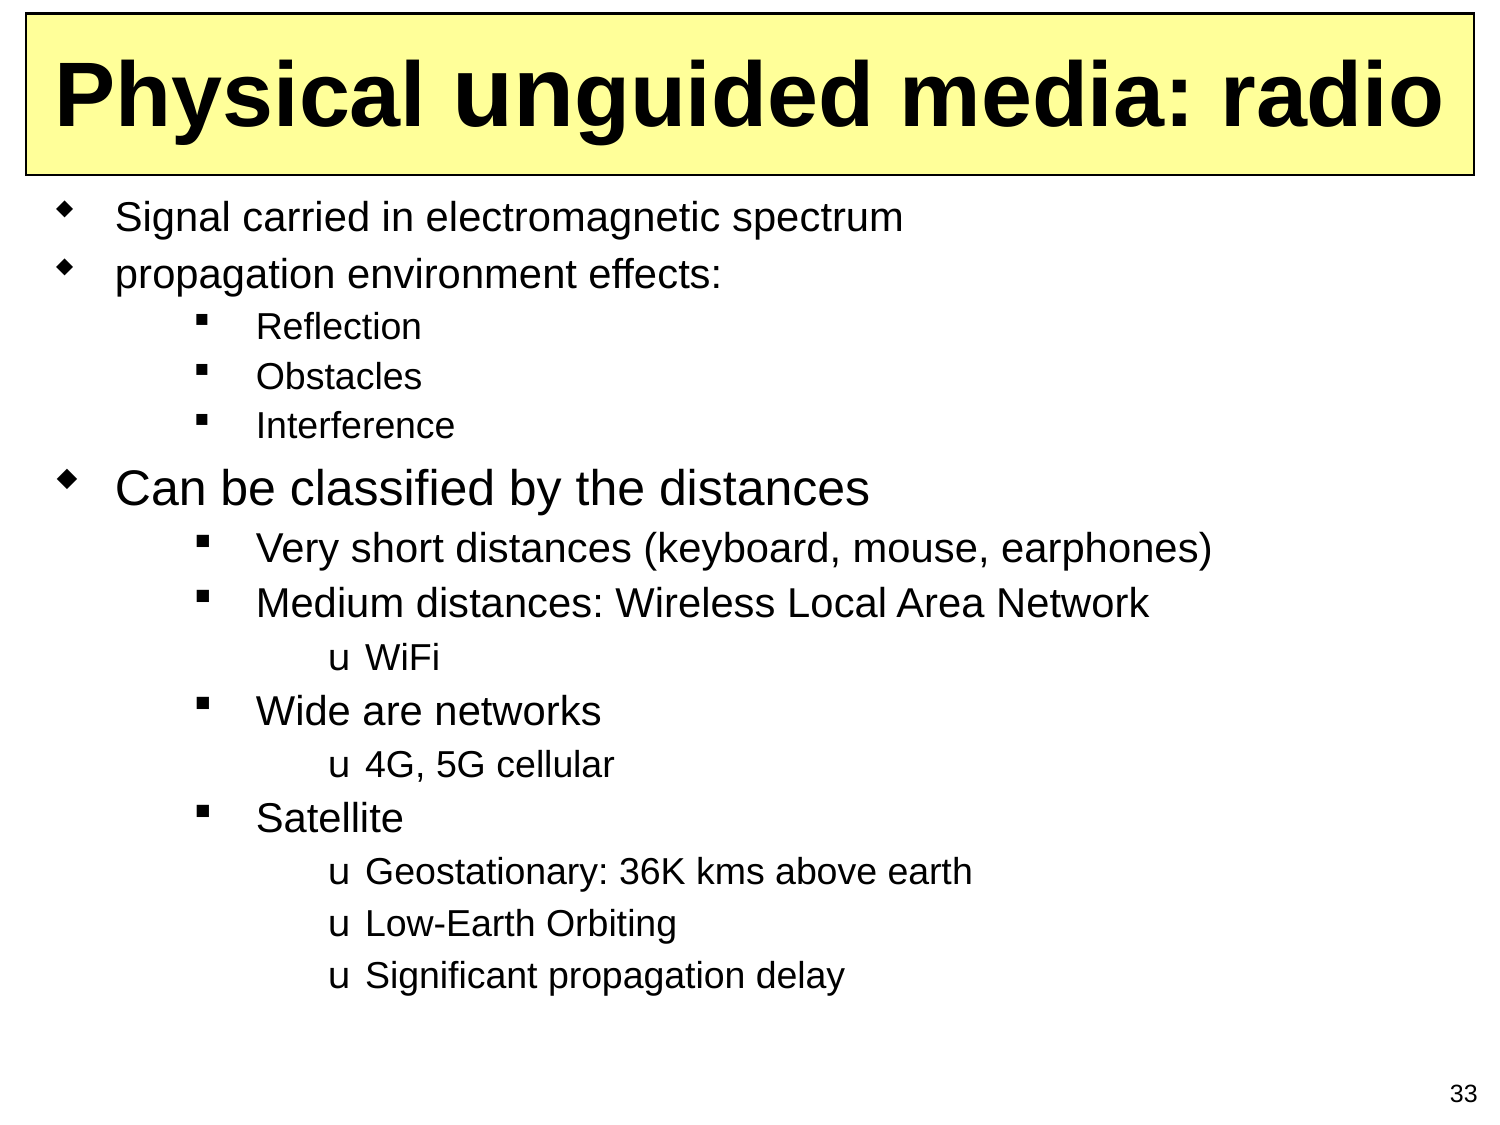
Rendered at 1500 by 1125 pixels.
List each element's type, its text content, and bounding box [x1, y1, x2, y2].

list Signal carried in electromagnetic spectrum propagation environment effects: Reflection Obstacles Interference Can be classified by the distances Very short distances (keyboard, mouse, earphones) Medium distances: Wireless Local Area Network WiFi Wide are networks 4G, 5G cellular Satellite Geostationary: 36K kms above earth Low-Earth Orbiting Significant propagation delay [37, 187, 1451, 1101]
title Physical unguided media: radio [25, 12, 1475, 176]
